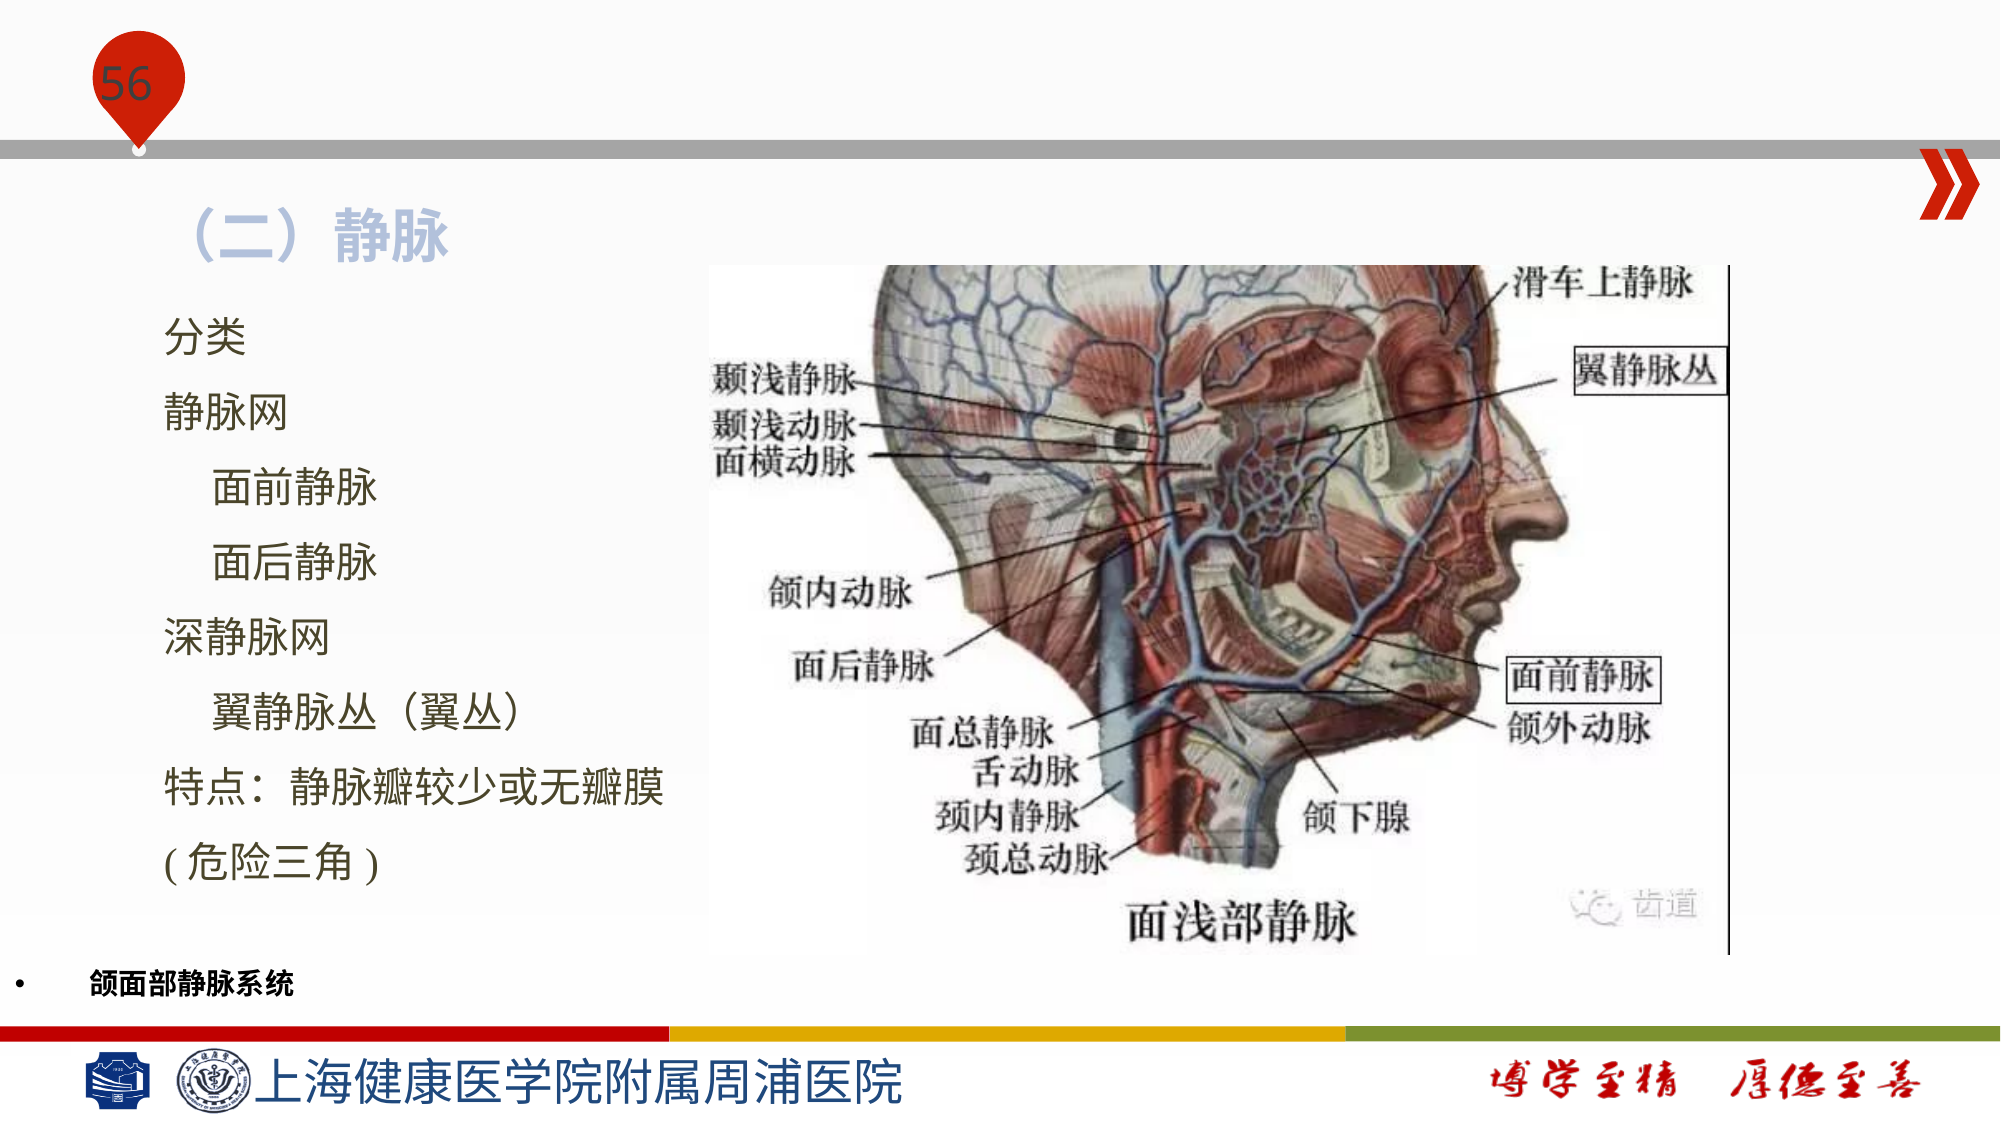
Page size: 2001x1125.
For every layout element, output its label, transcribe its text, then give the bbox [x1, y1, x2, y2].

picture [1458, 1043, 1955, 1124]
text_box 分类 静脉网 面前静脉 面后静脉 深静脉网 翼静脉丛（翼丛） 特点：静脉瓣较少或无瓣膜(危险三角) [155, 277, 703, 894]
text_box （二）静脉 [144, 156, 466, 277]
picture [70, 1042, 260, 1121]
picture [708, 265, 1730, 955]
list 颌面部静脉系统 [0, 938, 865, 1011]
